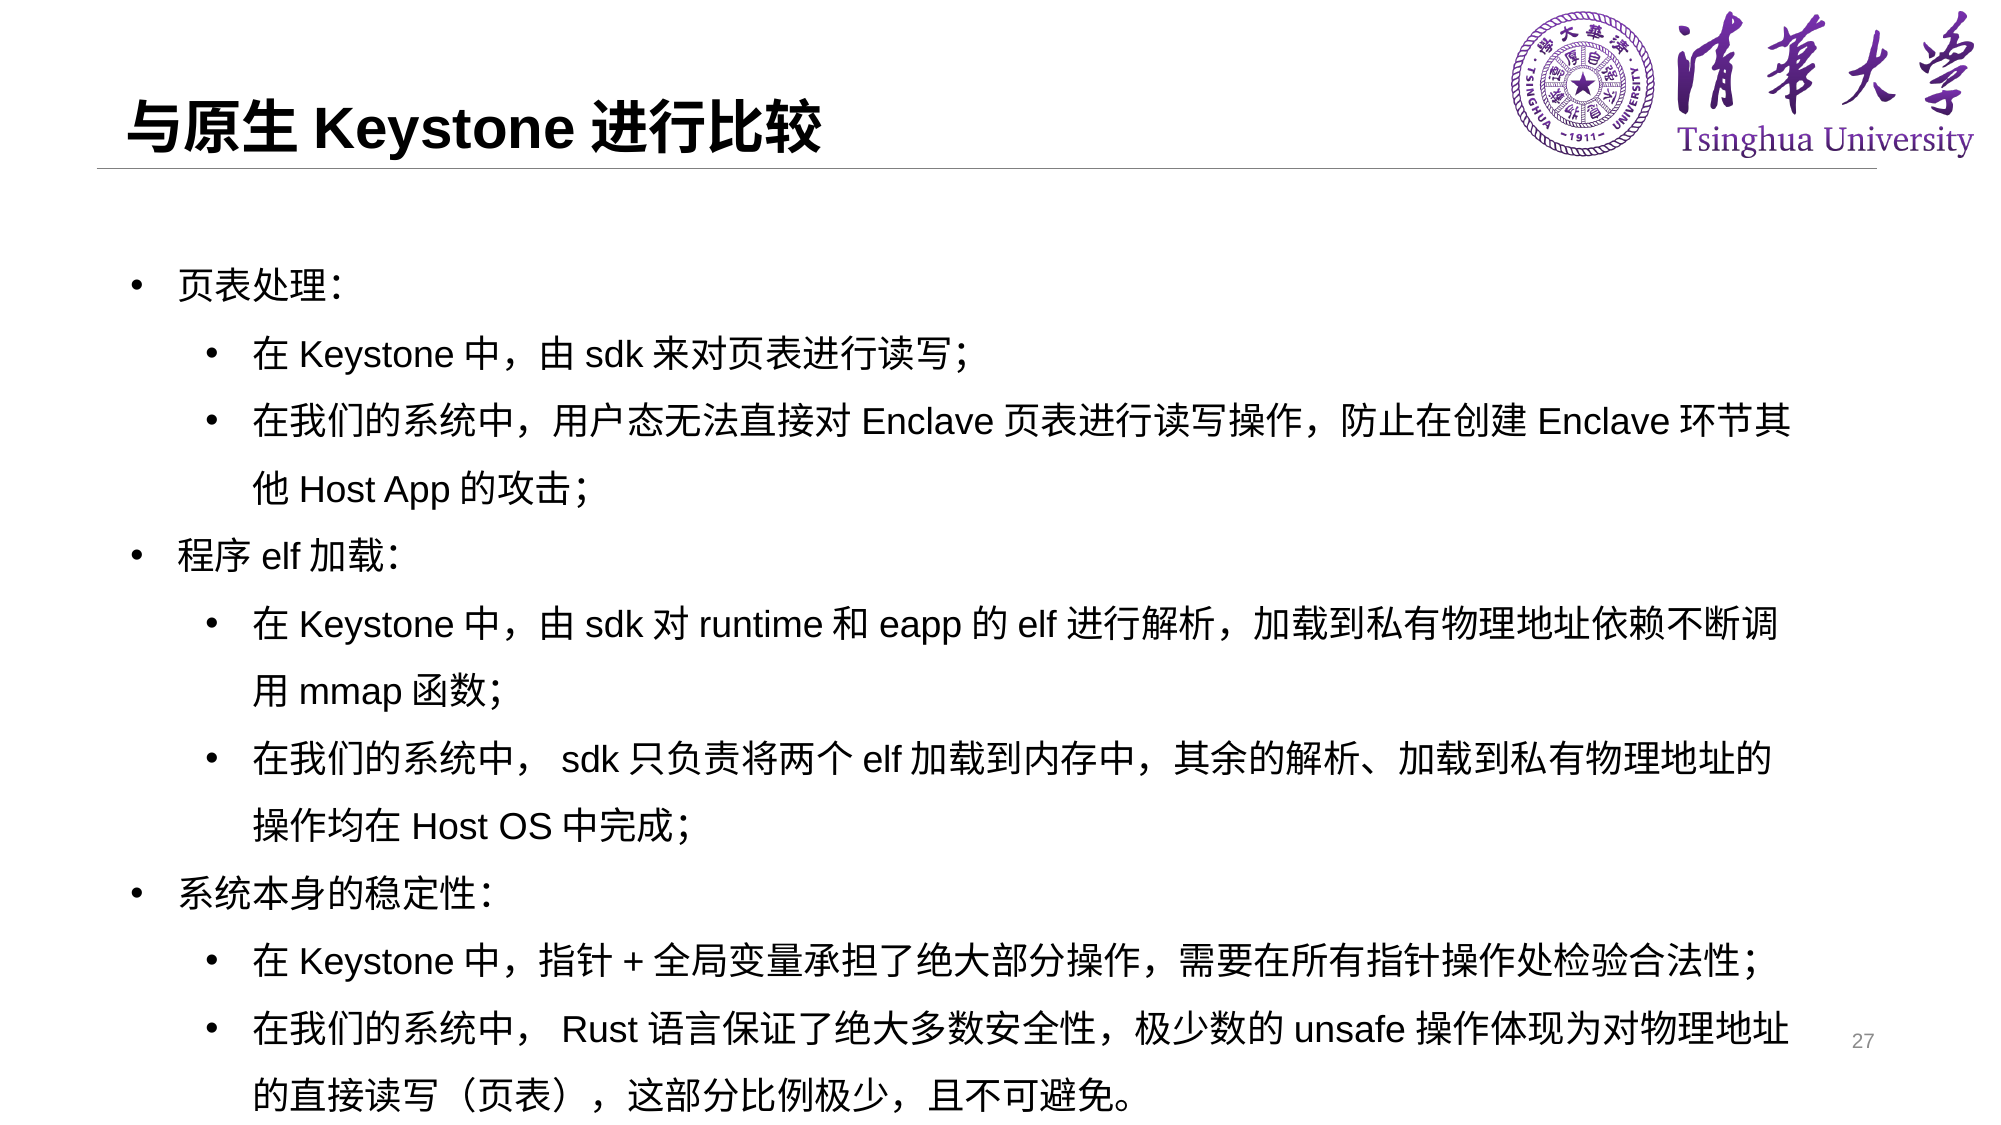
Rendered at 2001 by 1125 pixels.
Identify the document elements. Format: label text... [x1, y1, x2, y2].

slide_number 27 [1814, 1023, 1890, 1058]
text_box 页表处理： 在Keystone中，由sdk来对页表进行读写； 在我们的系统中，用户态无法直接对Enclave页表进行读写操作，防止在创建Enclave环节其他Host App的攻击； 程序elf加载： 在Keystone中，由sdk对runtime和eapp的elf进行解析，加载到私有物理地址依赖不断调用mmap函数； 在我们的系统中，sdk只负责将两个elf加载到内存中，其余的解析、加载到私有物理地址的操作均在Host OS中完成； 系统本身的稳定性： 在Keystone中，指针+全局变量承担了绝大部分操作，需要在所有指针操作处检验合法性； 在我们的系统中，Rust语言保证了绝大多数安全性，极少数的unsafe操作体现为对物理地址的直接读写（页表），这部分比例极少，且不可避免。 [115, 232, 1814, 1125]
title 与原生Keystone进行比较 [109, 0, 1890, 169]
picture [1890, 11, 1974, 158]
